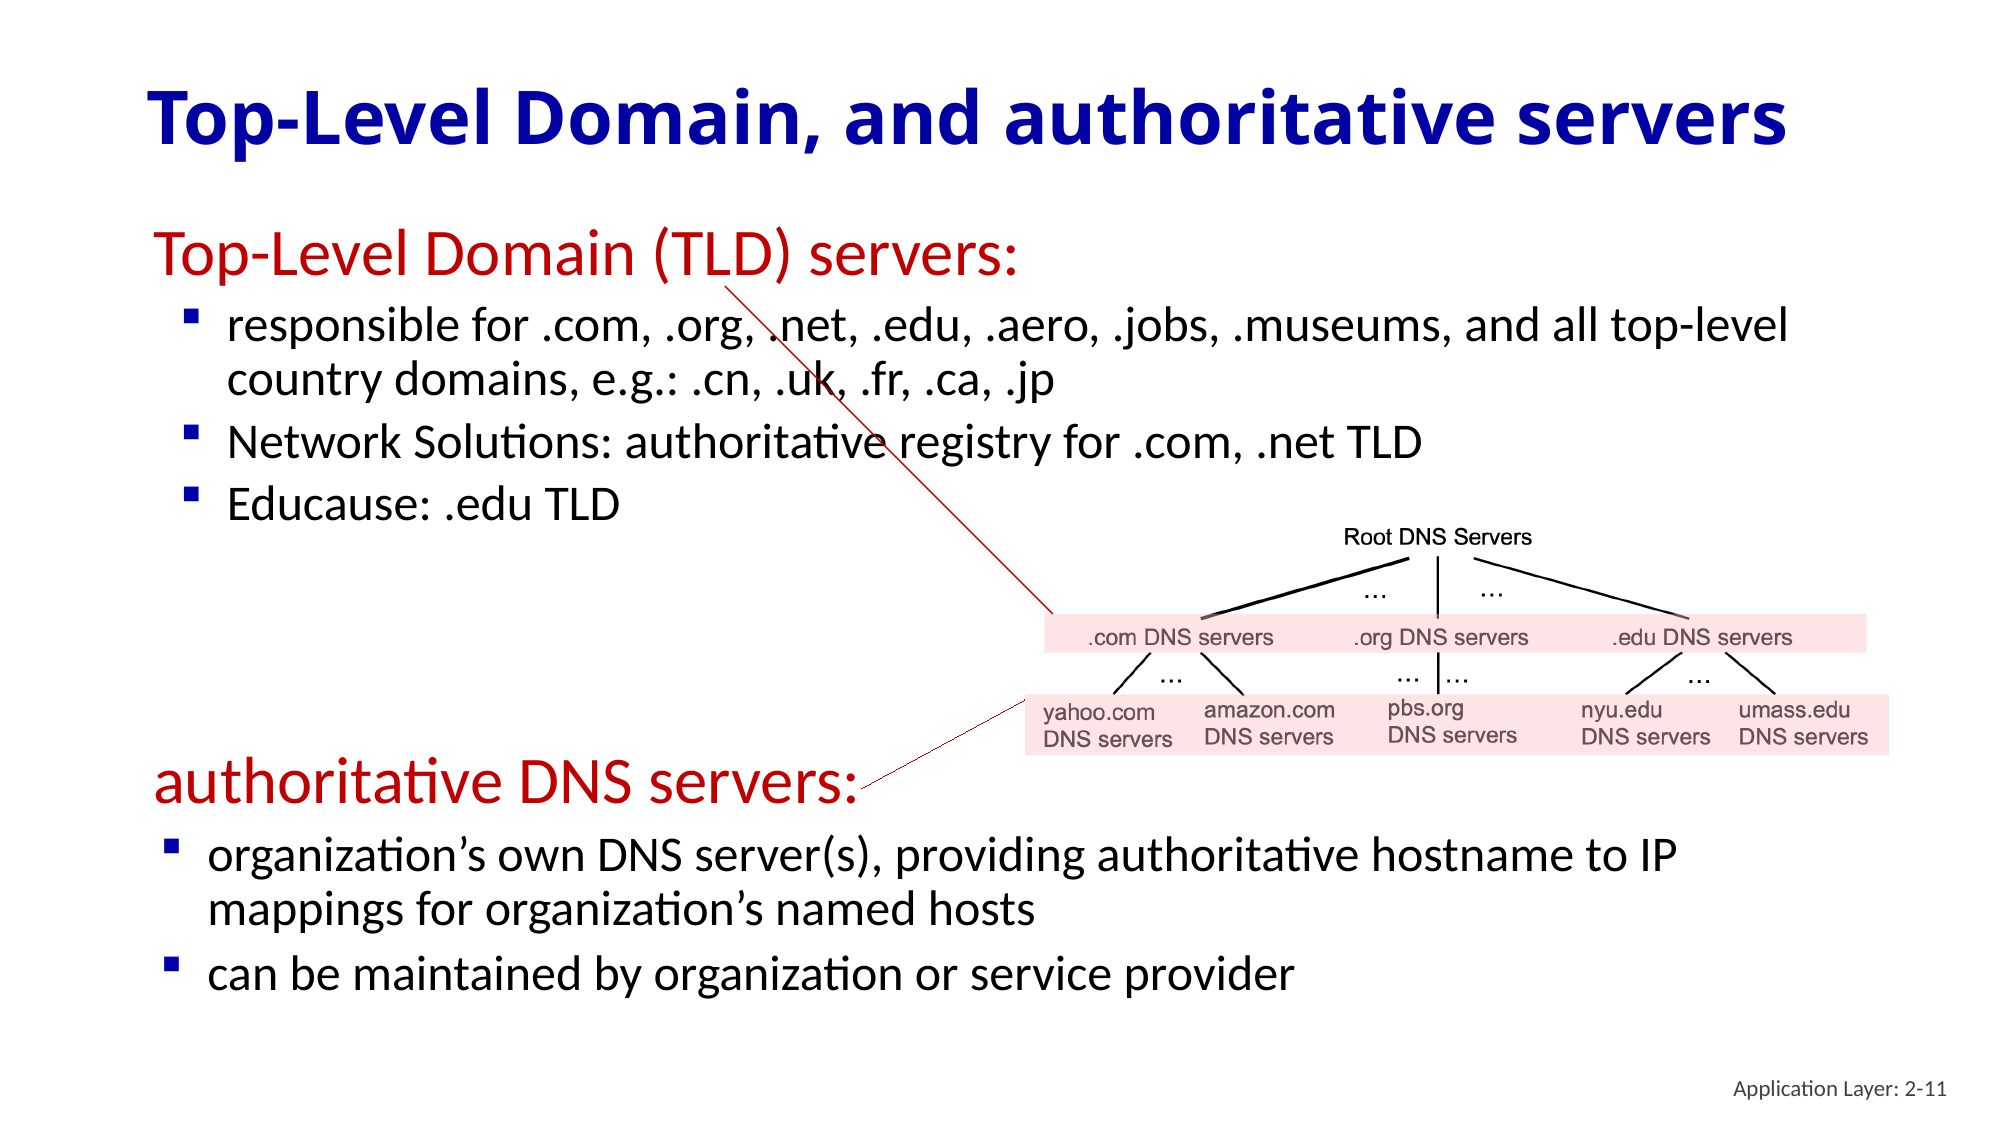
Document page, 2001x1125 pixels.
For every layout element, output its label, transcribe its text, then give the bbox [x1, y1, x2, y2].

title Top-Level Domain, and authoritative servers [131, 47, 1856, 195]
picture [1027, 512, 1900, 776]
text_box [860, 694, 1889, 789]
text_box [724, 286, 1867, 653]
text_box authoritative DNS servers: organization’s own DNS server(s), providing authoritative hostname to IP mappings for organization’s named hosts can be maintained by organization or service provider [117, 738, 1900, 1039]
text_box Top-Level Domain (TLD) servers: responsible for .com, .org, .net, .edu, .aero, .jobs, .museums, and all top-level country domains, e.g.: .cn, .uk, .fr, .ca, .jp Network Solutions: authoritative registry for .com, .net TLD Educause: .edu TLD [136, 210, 1920, 545]
slide_number Application Layer: 2-11 [1512, 1056, 1963, 1117]
